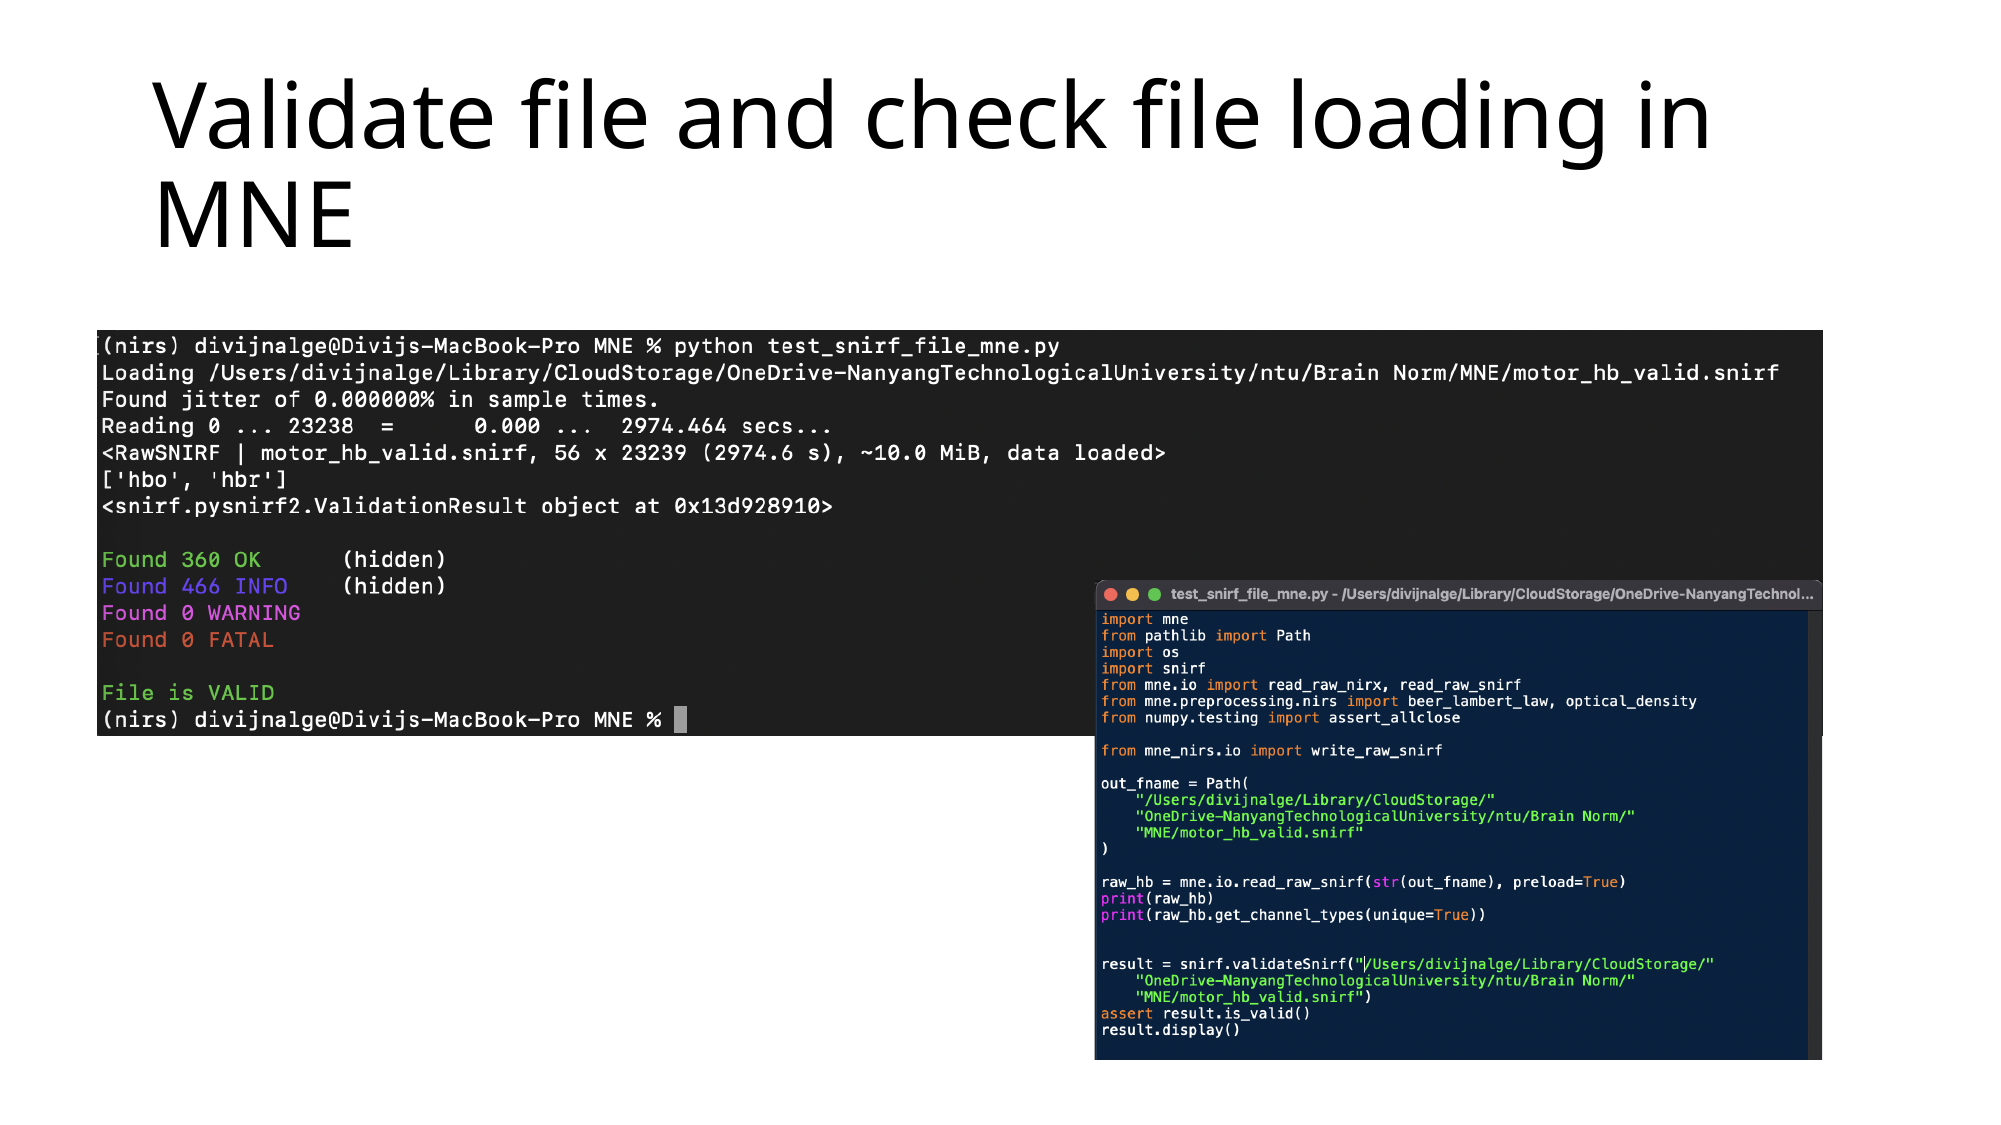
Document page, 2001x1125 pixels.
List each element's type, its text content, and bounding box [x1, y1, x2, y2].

title Validate file and check file loading in MNE [137, 59, 1863, 278]
picture [1093, 579, 1823, 1061]
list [96, 329, 1823, 737]
